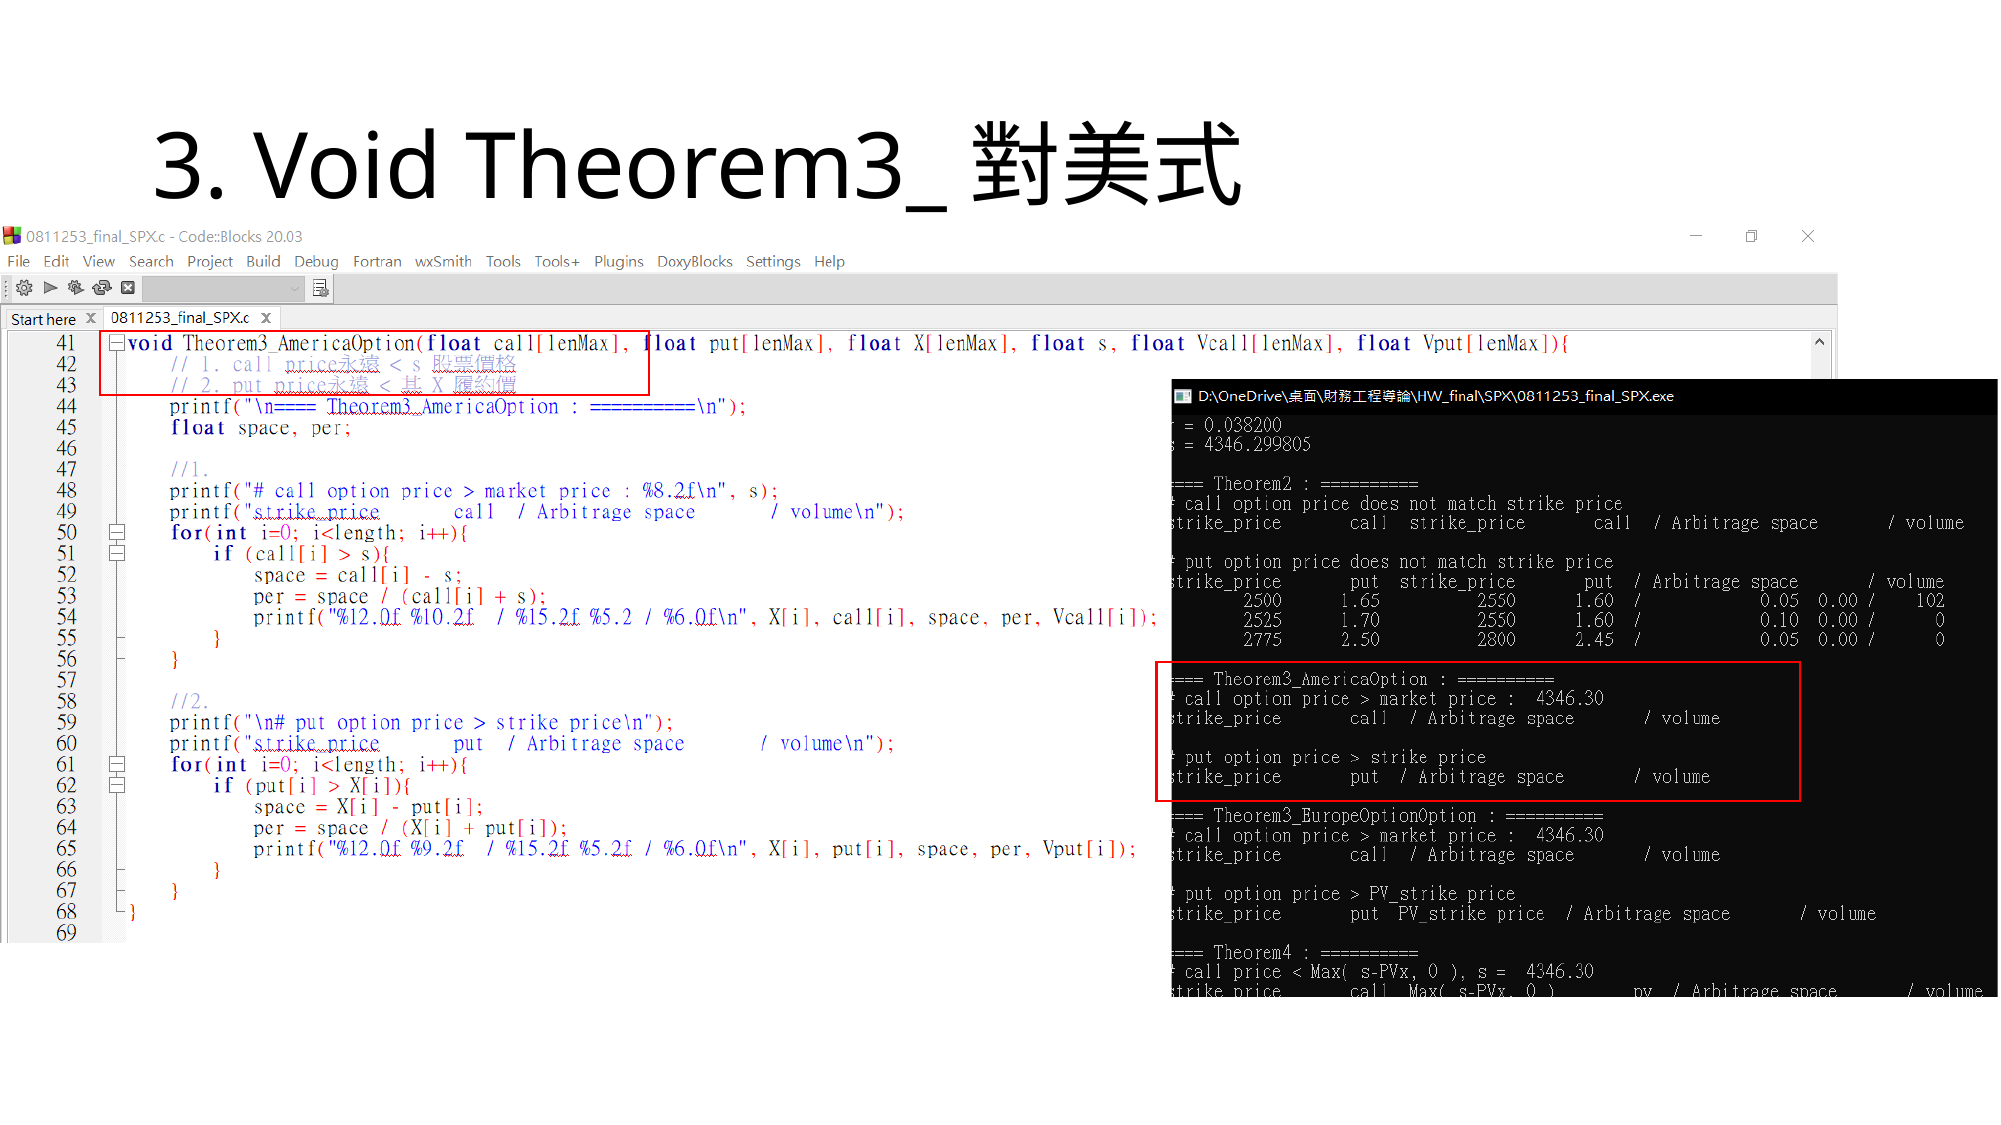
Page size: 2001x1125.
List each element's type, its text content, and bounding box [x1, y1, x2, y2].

picture [0, 222, 1998, 997]
title 3. Void Theorem3_對美式 [137, 59, 1863, 278]
